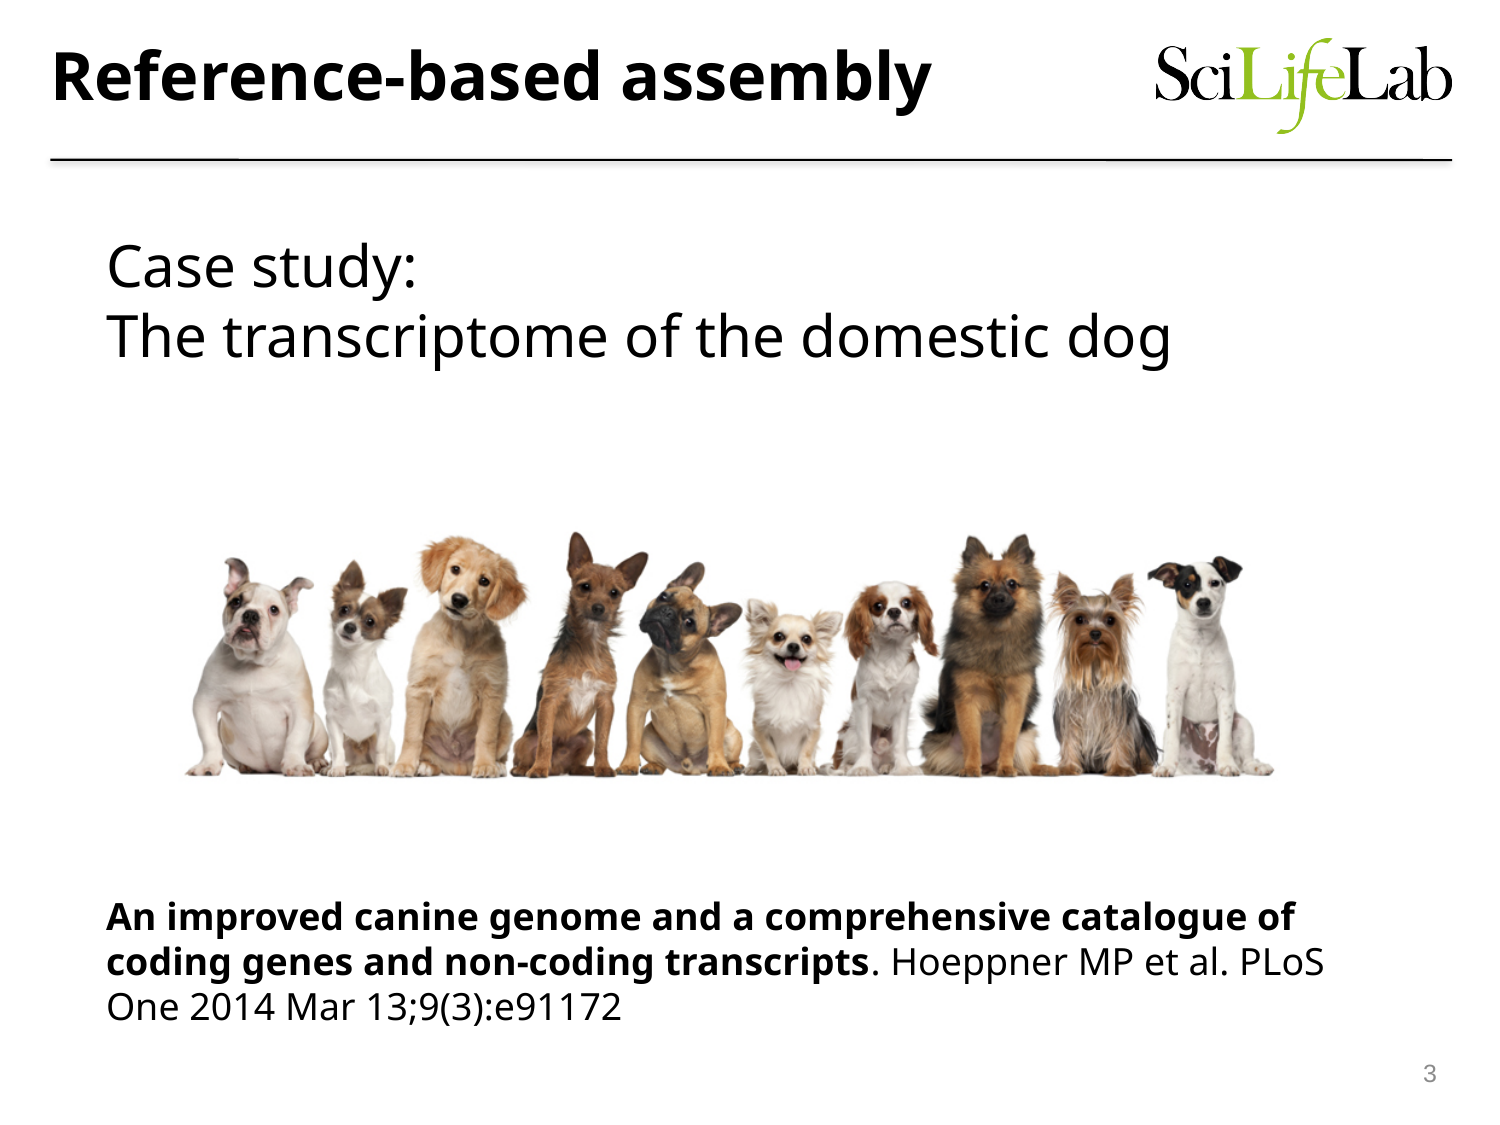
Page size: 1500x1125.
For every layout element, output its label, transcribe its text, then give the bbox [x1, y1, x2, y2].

slide_number 3 [1074, 1042, 1452, 1103]
text_box Case study: The transcriptome of the domestic dog [91, 221, 1387, 377]
text_box An improved canine genome and a comprehensive catalogue of coding genes and non-coding transcripts. Hoeppner MP et al. PLoS One 2014 Mar 13;9(3):e91172 [91, 885, 1405, 1036]
title Reference-based assembly [50, 34, 1142, 128]
picture [140, 444, 1338, 859]
picture [1156, 38, 1452, 134]
